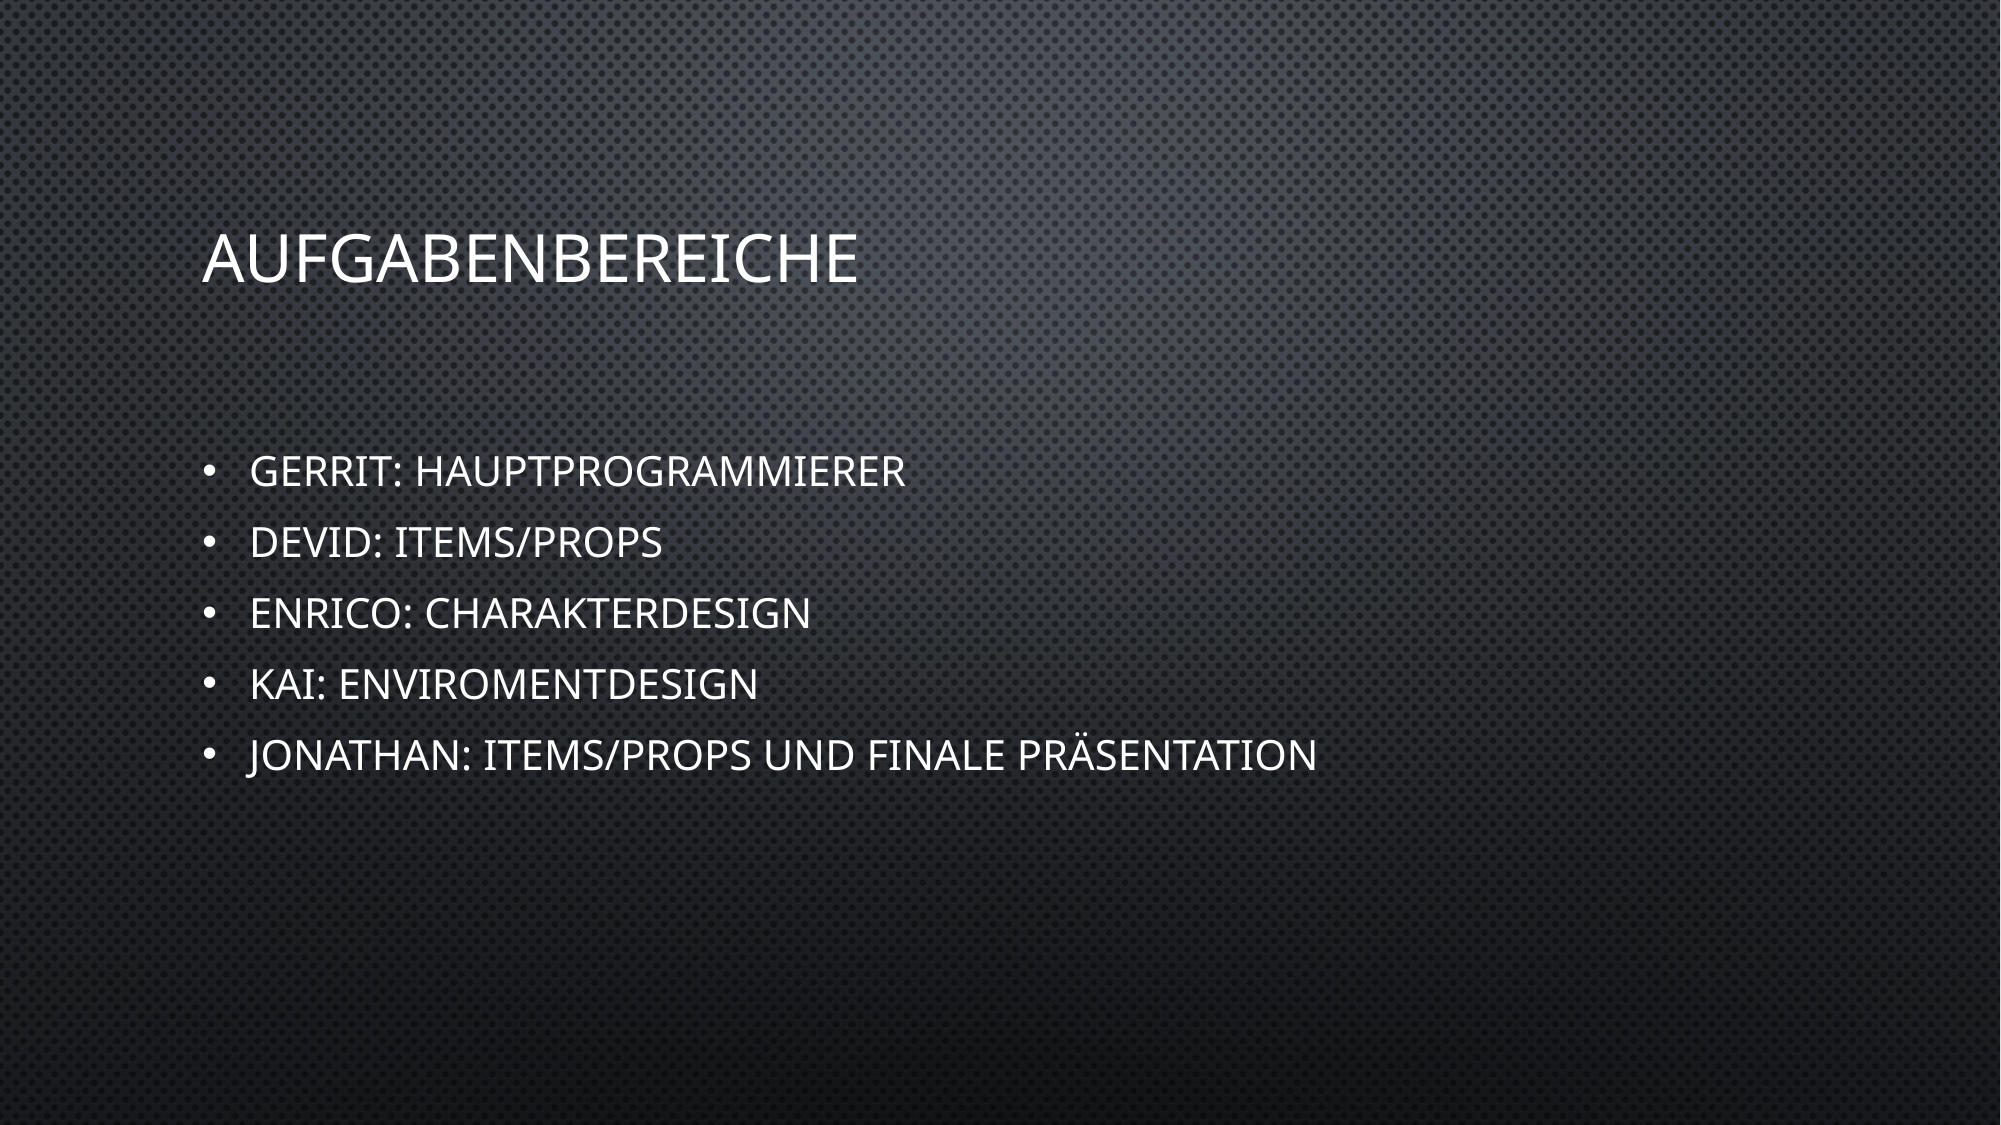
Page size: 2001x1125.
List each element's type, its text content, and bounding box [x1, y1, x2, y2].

list Gerrit: Hauptprogrammierer Devid: Items/Props Enrico: Charakterdesign Kai: Enviromentdesign Jonathan: Items/Props und Finale Präsentation [187, 437, 1813, 950]
title Aufgabenbereiche [187, 99, 1813, 413]
